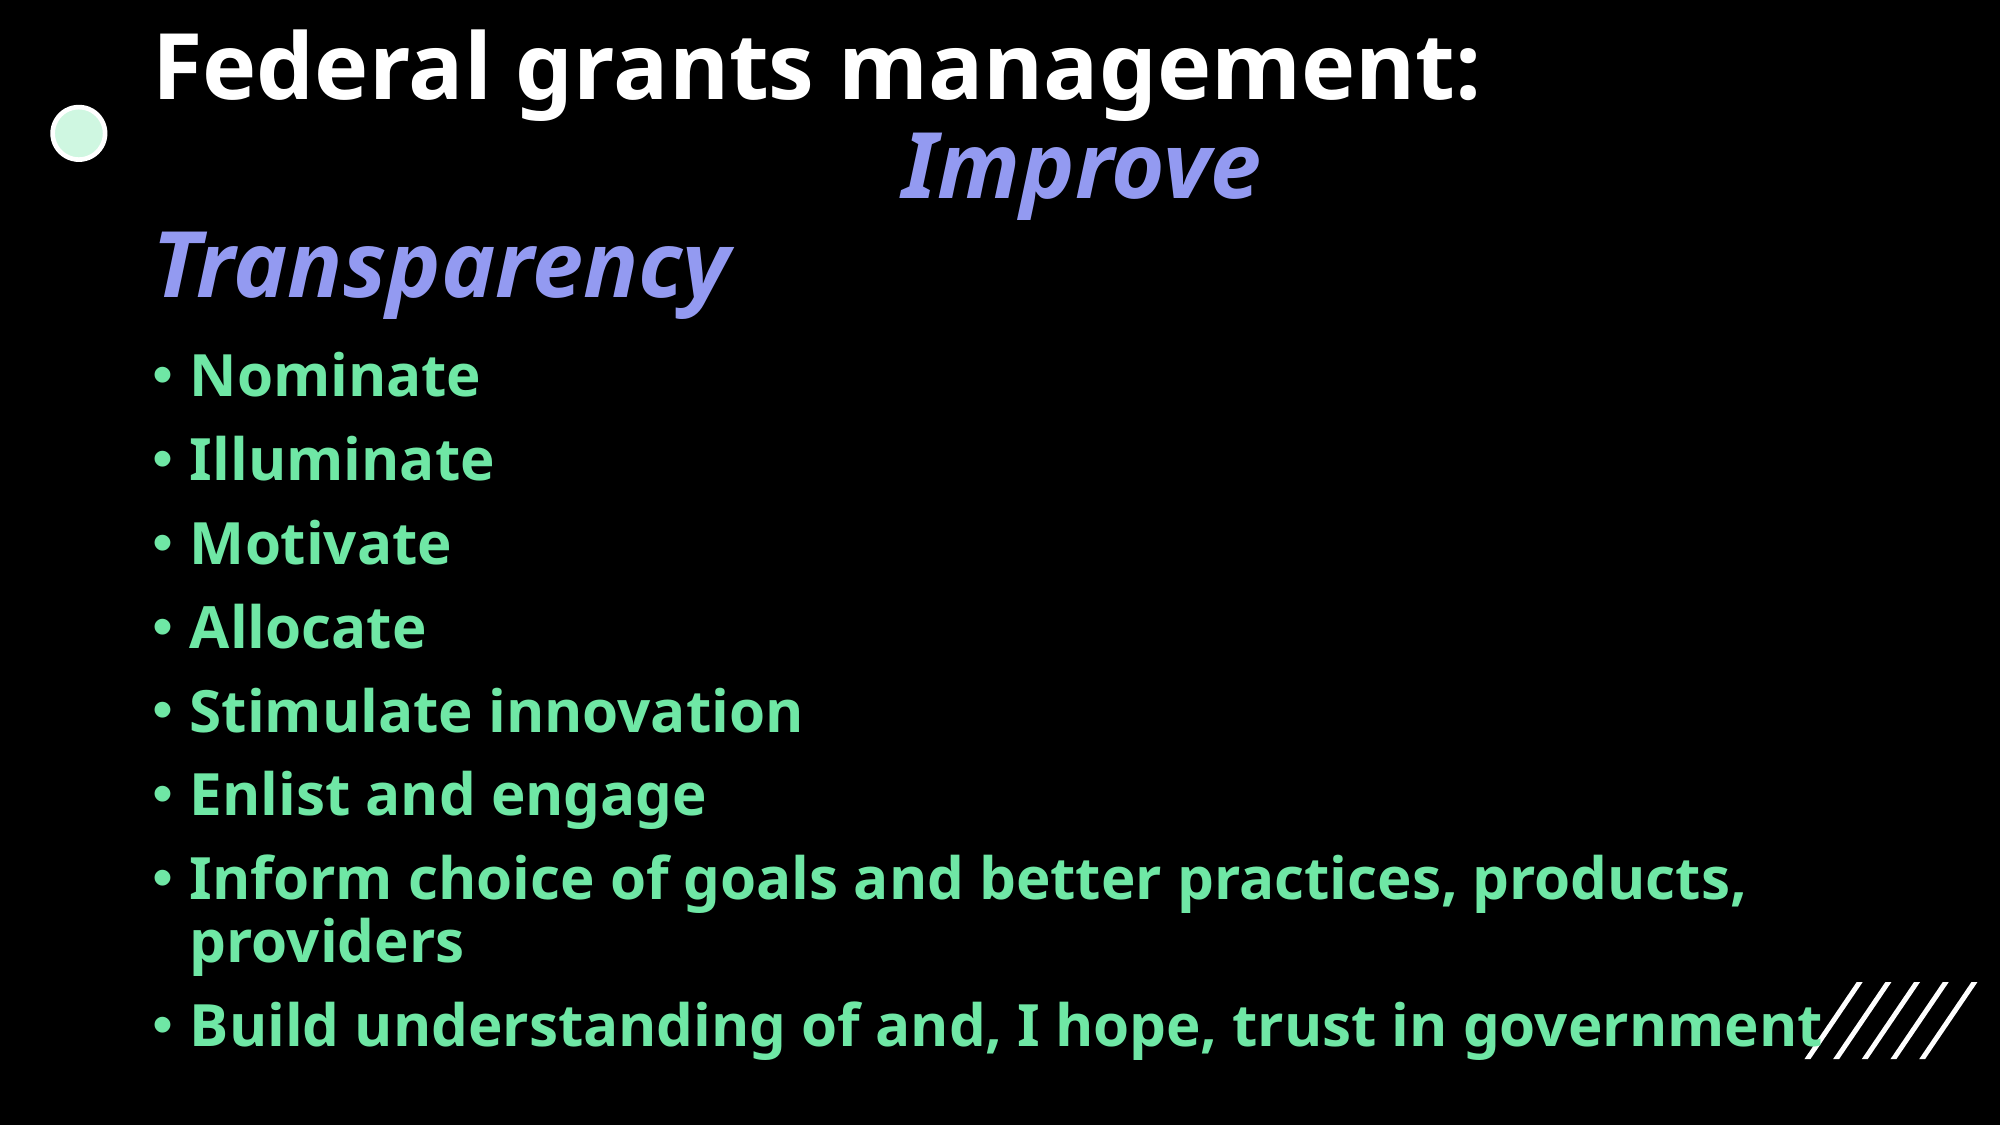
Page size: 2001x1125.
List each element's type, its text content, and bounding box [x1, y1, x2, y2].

title Federal grants management: Improve Transparency [137, 59, 1863, 278]
list Nominate Illuminate Motivate Allocate Stimulate innovation Enlist and engage Inform choice of goals and better practices, products, providers Build understanding of and, I hope, trust in government [137, 339, 1863, 1053]
